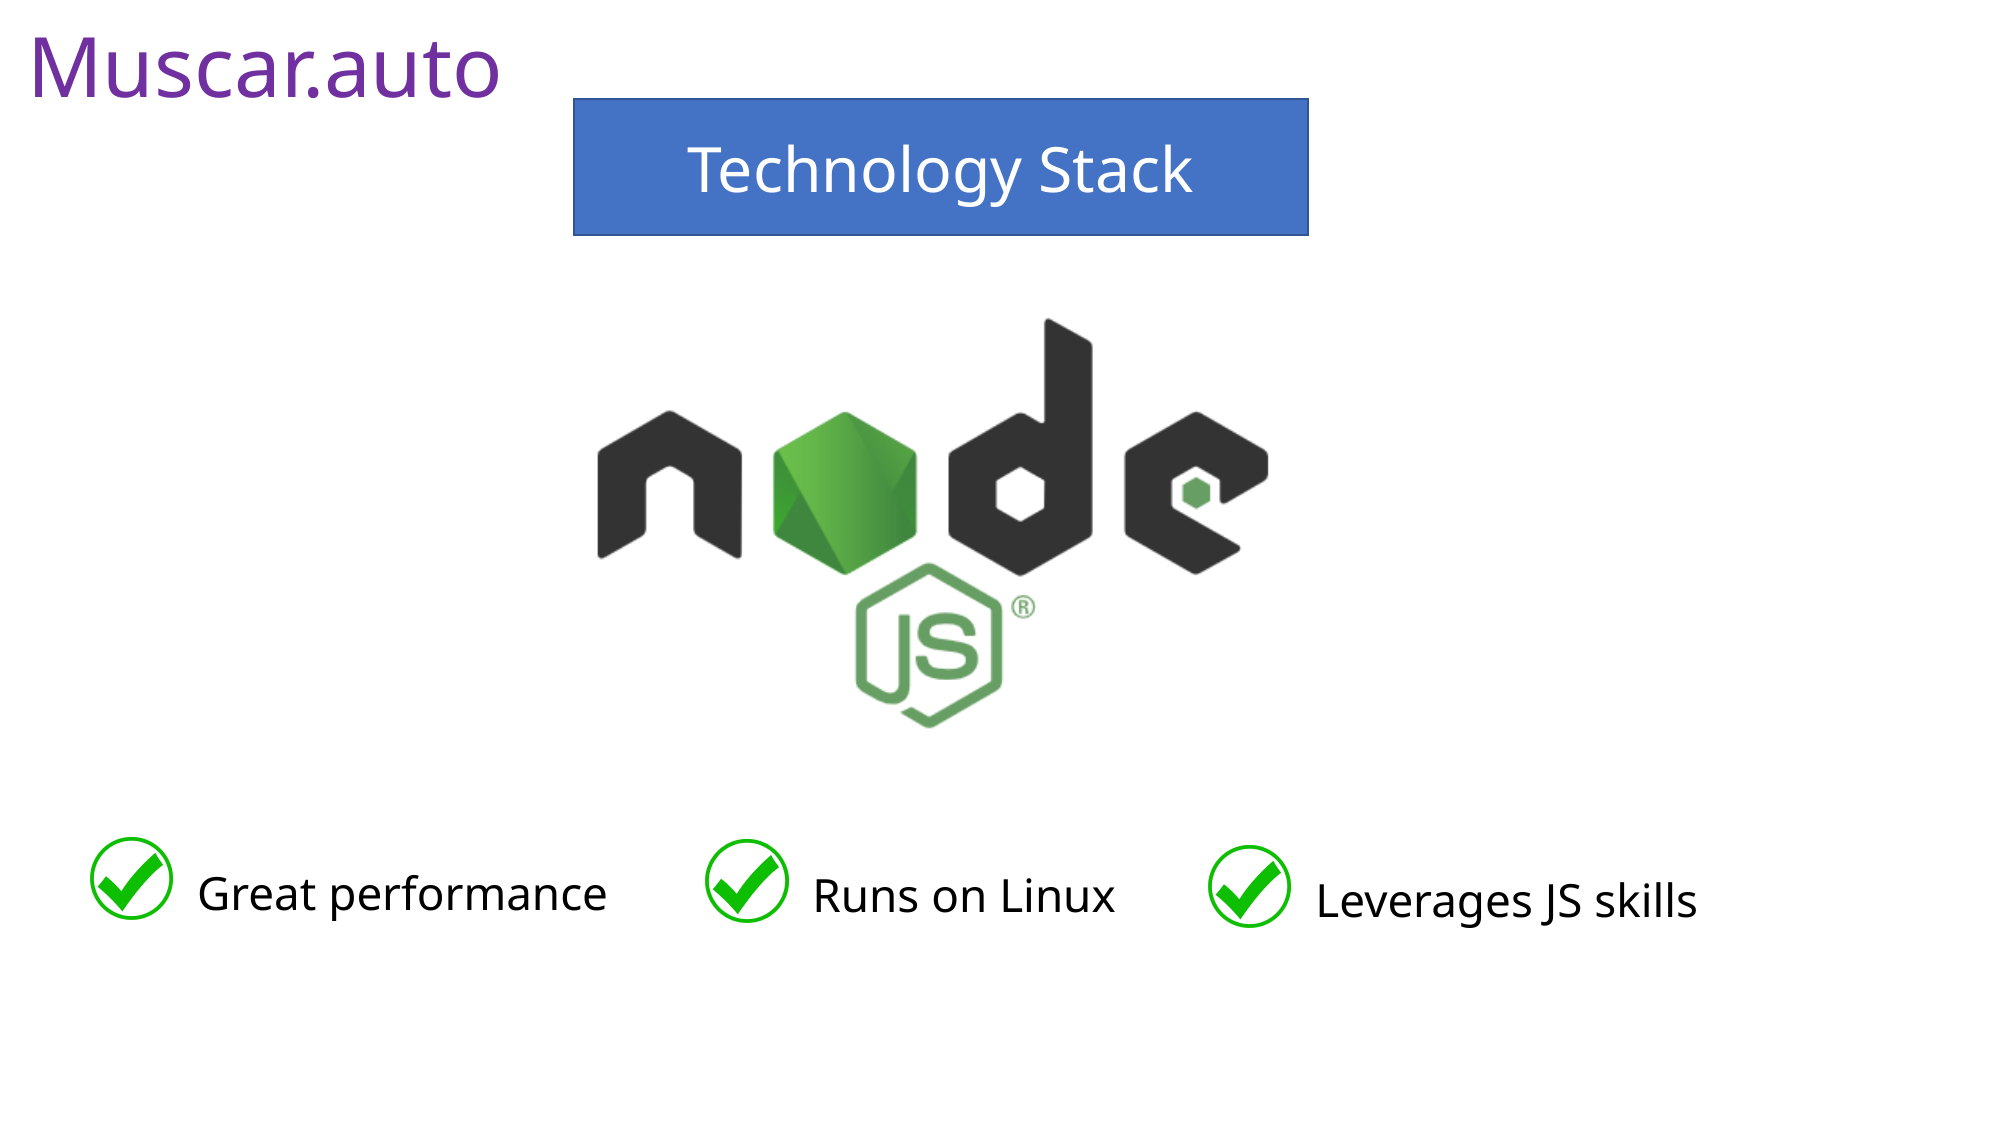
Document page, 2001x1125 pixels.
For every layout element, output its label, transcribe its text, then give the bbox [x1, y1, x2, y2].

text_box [1204, 837, 1801, 930]
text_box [86, 829, 683, 922]
text_box Muscar.auto [12, 12, 853, 129]
text_box Technology Stack [573, 98, 1309, 236]
picture [573, 259, 1284, 752]
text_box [701, 831, 1298, 925]
